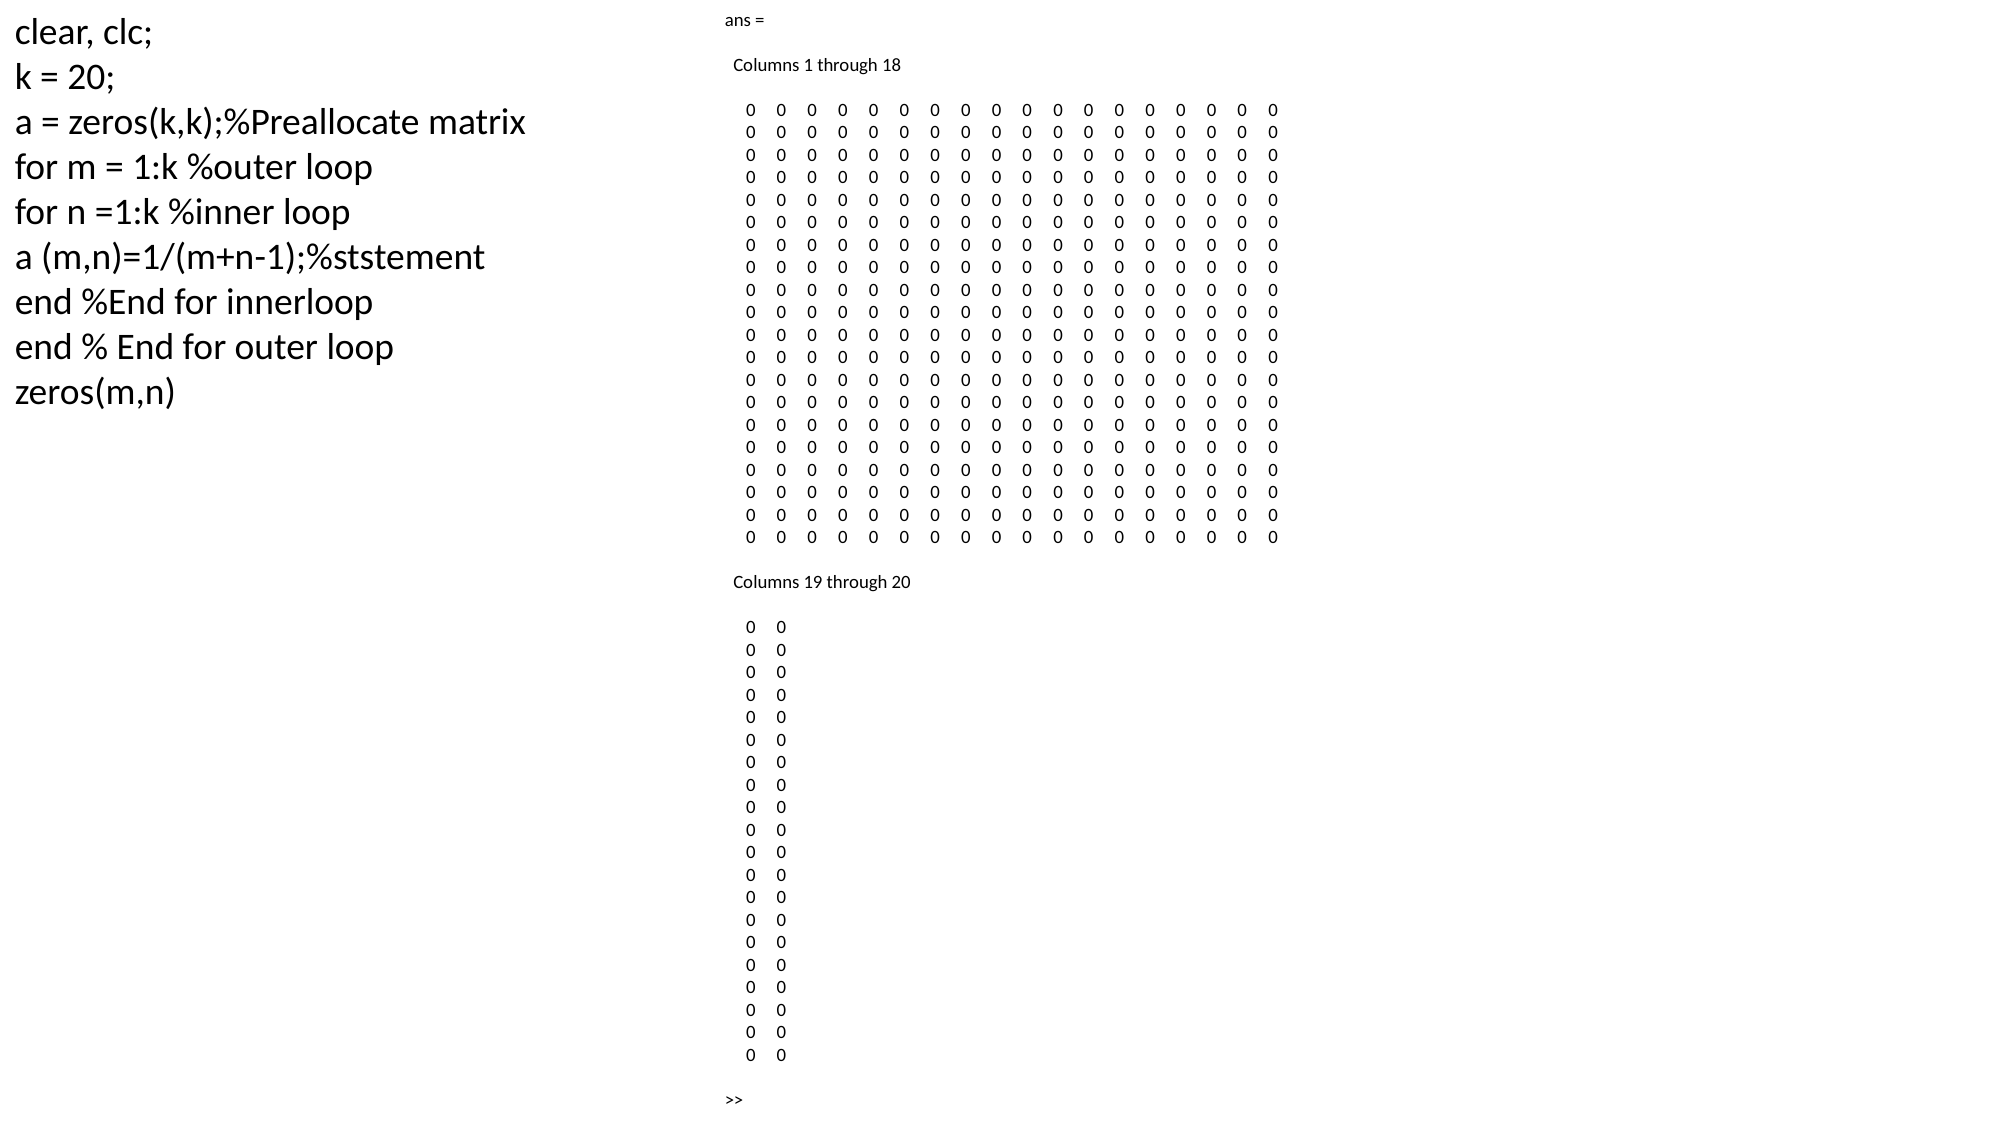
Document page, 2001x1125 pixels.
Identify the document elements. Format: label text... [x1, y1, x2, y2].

text_box ans = Columns 1 through 18 0 0 0 0 0 0 0 0 0 0 0 0 0 0 0 0 0 0 0 0 0 0 0 0 0 0 0 0 0 0 0 0 0 0 0 0 0 0 0 0 0 0 0 0 0 0 0 0 0 0 0 0 0 0 0 0 0 0 0 0 0 0 0 0 0 0 0 0 0 0 0 0 0 0 0 0 0 0 0 0 0 0 0 0 0 0 0 0 0 0 0 0 0 0 0 0 0 0 0 0 0 0 0 0 0 0 0 0 0 0 0 0 0 0 0 0 0 0 0 0 0 0 0 0 0 0 0 0 0 0 0 0 0 0 0 0 0 0 0 0 0 0 0 0 0 0 0 0 0 0 0 0 0 0 0 0 0 0 0 0 0 0 0 0 0 0 0 0 0 0 0 0 0 0 0 0 0 0 0 0 0 0 0 0 0 0 0 0 0 0 0 0 0 0 0 0 0 0 0 0 0 0 0 0 0 0 0 0 0 0 0 0 0 0 0 0 0 0 0 0 0 0 0 0 0 0 0 0 0 0 0 0 0 0 0 0 0 0 0 0 0 0 0 0 0 0 0 0 0 0 0 0 0 0 0 0 0 0 0 0 0 0 0 0 0 0 0 0 0 0 0 0 0 0 0 0 0 0 0 0 0 0 0 0 0 0 0 0 0 0 0 0 0 0 0 0 0 0 0 0 0 0 0 0 0 0 0 0 0 0 0 0 0 0 0 0 0 0 0 0 0 0 0 0 0 0 0 0 0 0 0 0 0 0 0 0 0 0 0 0 0 0 0 0 0 0 0 0 0 0 0 0 0 0 0 0 0 0 0 0 Columns 19 through 20 0 0 0 0 0 0 0 0 0 0 0 0 0 0 0 0 0 0 0 0 0 0 0 0 0 0 0 0 0 0 0 0 0 0 0 0 0 0 0 0 >> [710, 0, 2000, 1118]
text_box clear, clc; k = 20; a = zeros(k,k);%Preallocate matrix for m = 1:k %outer loop for n =1:k %inner loop a (m,n)=1/(m+n-1);%ststement end %End for innerloop end % End for outer loop zeros(m,n) [0, 0, 710, 465]
